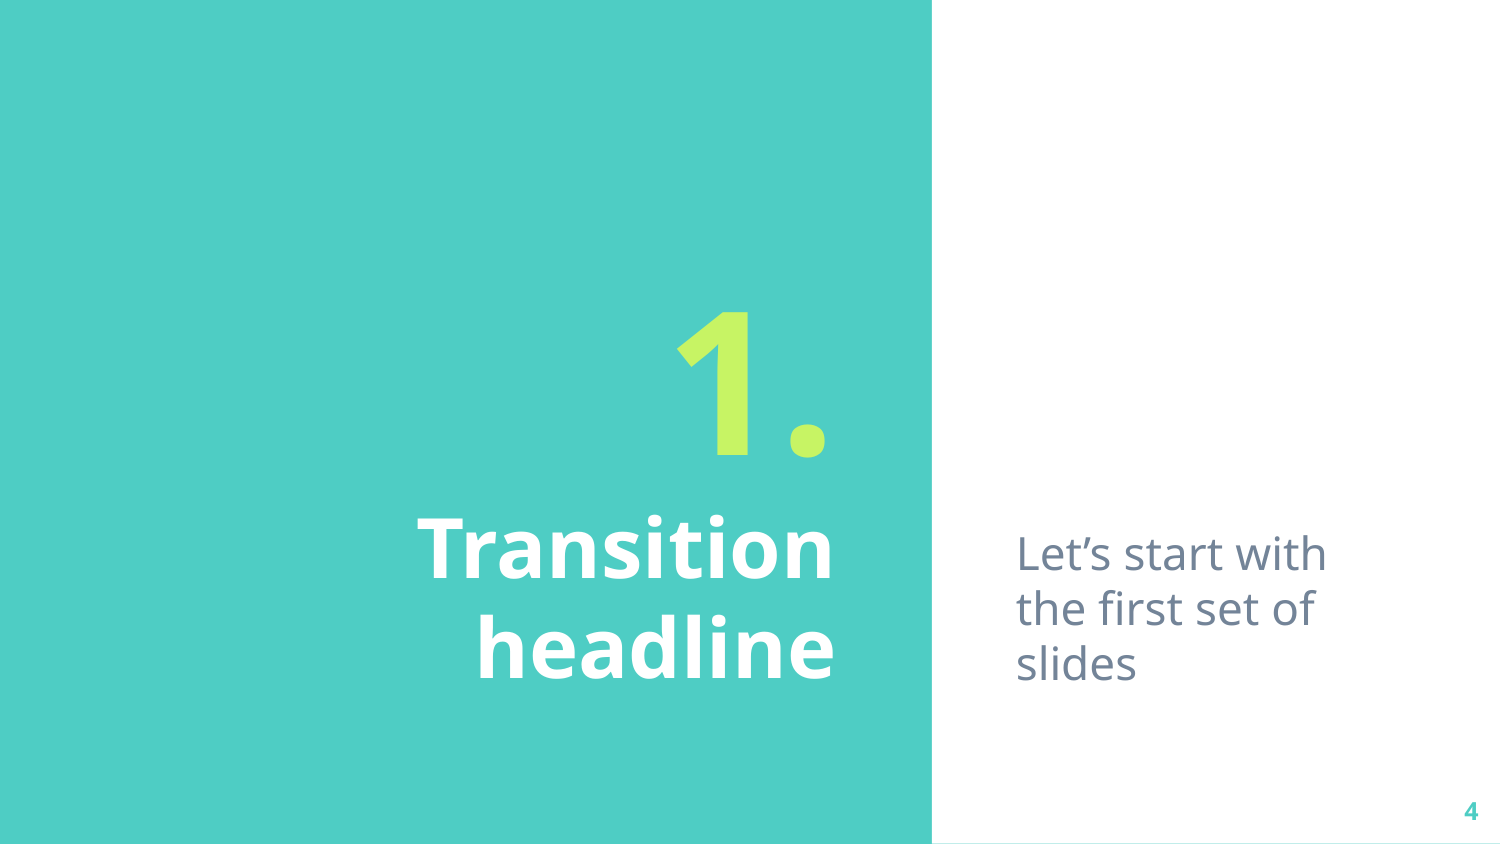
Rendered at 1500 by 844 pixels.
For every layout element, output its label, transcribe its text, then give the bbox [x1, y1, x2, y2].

title 1. Transition headline [112, 475, 852, 711]
slide_number 4 [1403, 780, 1494, 832]
subtitle Let’s start with the first set of slides [1000, 469, 1403, 705]
